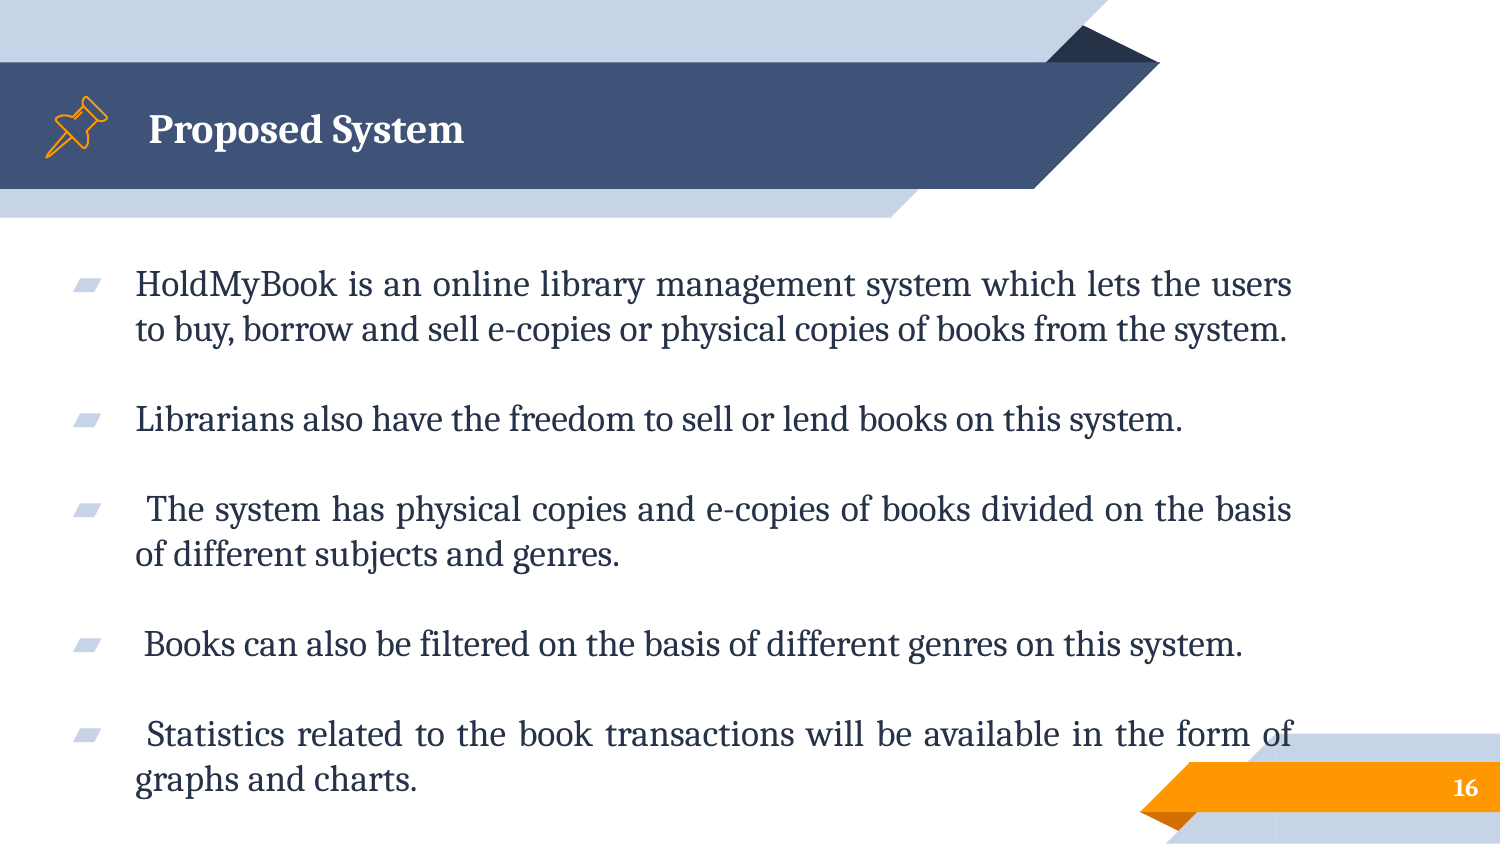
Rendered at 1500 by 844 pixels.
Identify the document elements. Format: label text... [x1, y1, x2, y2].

title Proposed System [133, 64, 1035, 190]
slide_number 16 [1249, 760, 1494, 813]
list HoldMyBook is an online library management system which lets the users to buy, borrow and sell e-copies or physical copies of books from the system. Librarians also have the freedom to sell or lend books on this system. The system has physical copies and e-copies of books divided on the basis of different subjects and genres. Books can also be filtered on the basis of different genres on this system. Statistics related to the book transactions will be available in the form of graphs and charts. [45, 293, 1309, 810]
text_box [45, 96, 108, 158]
